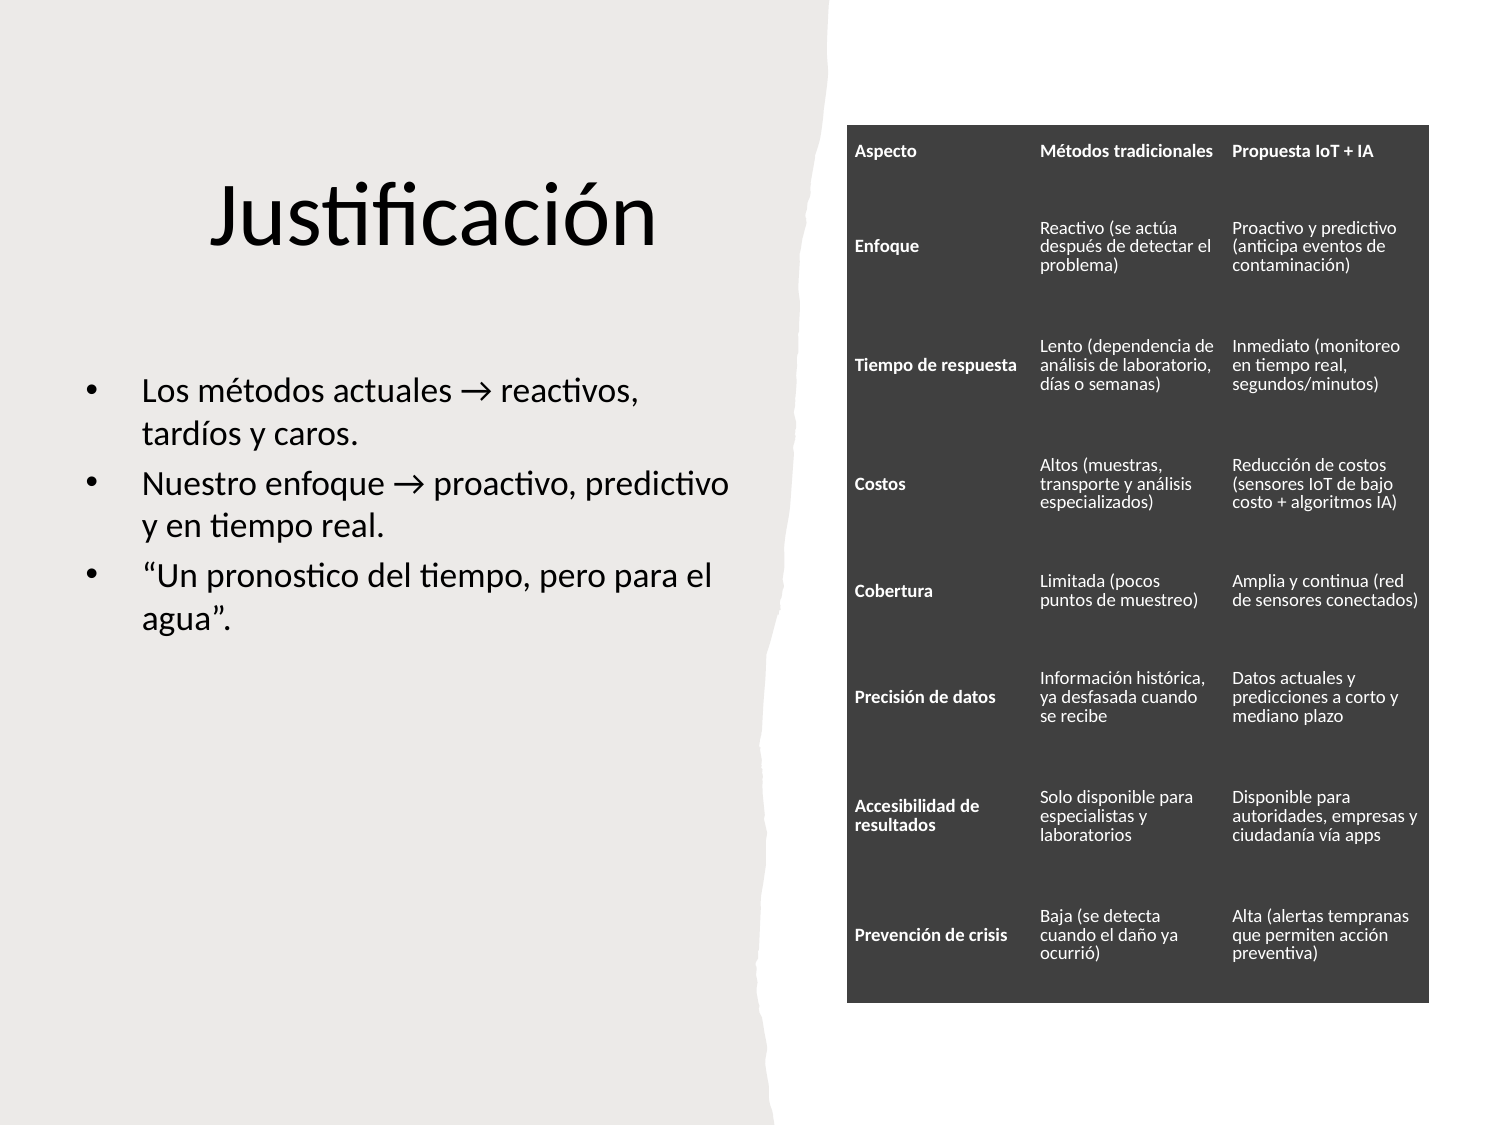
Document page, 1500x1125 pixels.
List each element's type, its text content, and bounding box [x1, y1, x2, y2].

table_cell Accesibilidad de resultados [847, 766, 1032, 885]
table_cell Limitada (pocos puntos de muestreo) [1032, 552, 1224, 648]
table_cell Disponible para autoridades, empresas y ciudadanía vía apps [1224, 766, 1429, 885]
table_cell Amplia y continua (red de sensores conectados) [1224, 552, 1429, 648]
text_box [758, 0, 1500, 1125]
table_cell Información histórica, ya desfasada cuando se recibe [1032, 648, 1224, 766]
table_cell Reactivo (se actúa después de detectar el problema) [1032, 197, 1224, 315]
table_cell Baja (se detecta cuando el daño ya ocurrió) [1032, 885, 1224, 1003]
table_cell Alta (alertas tempranas que permiten acción preventiva) [1224, 885, 1429, 1003]
table_header Aspecto [847, 125, 1032, 197]
table_cell Datos actuales y predicciones a corto y mediano plazo [1224, 648, 1429, 766]
table_cell Lento (dependencia de análisis de laboratorio, días o semanas) [1032, 315, 1224, 434]
table_cell Enfoque [847, 197, 1032, 315]
list Los métodos actuales → reactivos, tardíos y caros. Nuestro enfoque → proactivo, predictivo y en tiempo real. “Un pronostico del tiempo, pero para el agua”. [70, 359, 750, 1002]
table_header Métodos tradicionales [1032, 125, 1224, 197]
title Justificación [139, 99, 729, 319]
table_cell Altos (muestras, transporte y análisis especializados) [1032, 434, 1224, 552]
table_cell Costos [847, 434, 1032, 552]
table_cell Reducción de costos (sensores IoT de bajo costo + algoritmos IA) [1224, 434, 1429, 552]
text_box [0, 0, 832, 1125]
table_cell Cobertura [847, 552, 1032, 648]
table_header Propuesta IoT + IA [1224, 125, 1429, 197]
table_cell Inmediato (monitoreo en tiempo real, segundos/minutos) [1224, 315, 1429, 434]
table_cell Tiempo de respuesta [847, 315, 1032, 434]
table_cell Solo disponible para especialistas y laboratorios [1032, 766, 1224, 885]
table_cell Precisión de datos [847, 648, 1032, 766]
table_cell Proactivo y predictivo (anticipa eventos de contaminación) [1224, 197, 1429, 315]
table_cell Prevención de crisis [847, 885, 1032, 1003]
